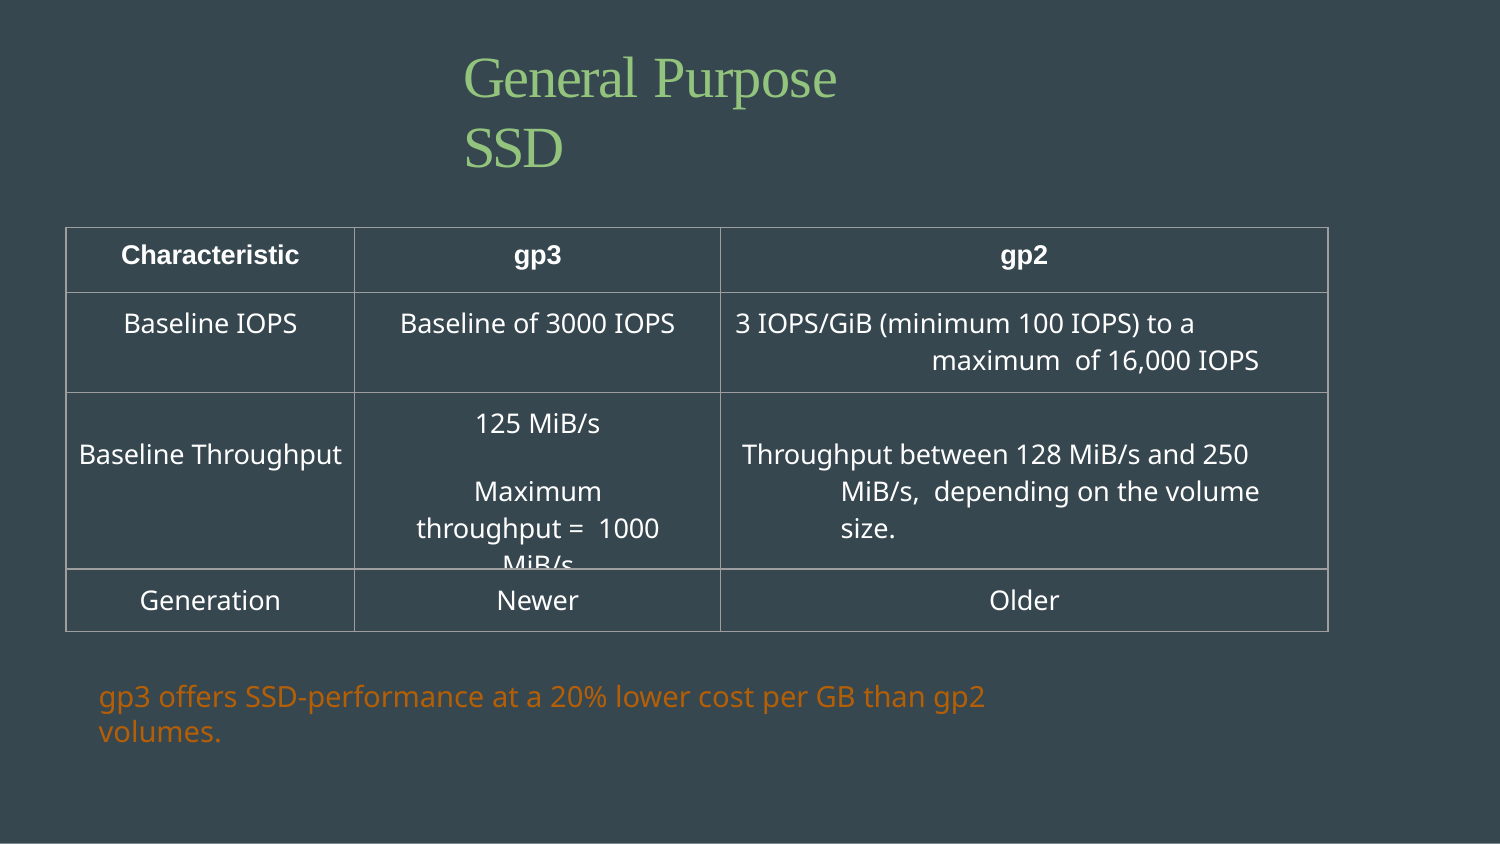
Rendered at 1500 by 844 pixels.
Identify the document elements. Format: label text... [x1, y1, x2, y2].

table_cell 3 IOPS/GiB (minimum 100 IOPS) to a maximum of 16,000 IOPS [721, 293, 1327, 392]
table_header Characteristic [67, 228, 354, 292]
table_cell Baseline IOPS [67, 293, 354, 392]
table_cell Throughput between 128 MiB/s and 250 MiB/s, depending on the volume size. [721, 393, 1327, 568]
table_header gp2 [721, 228, 1327, 292]
table_header gp3 [355, 228, 720, 292]
title General Purpose SSD [461, 37, 946, 181]
table_cell Generation [67, 570, 354, 631]
table_cell Baseline of 3000 IOPS [355, 293, 720, 392]
table_cell Newer [355, 570, 720, 631]
table_cell Older [721, 570, 1327, 631]
text_box gp3 offers SSD-performance at a 20% lower cost per GB than gp2 volumes. [96, 676, 1080, 749]
table_cell 125 MiB/s Maximum throughput = 1000 MiB/s [355, 393, 720, 568]
text_box [0, 0, 1500, 844]
table_cell Baseline Throughput [67, 393, 354, 568]
